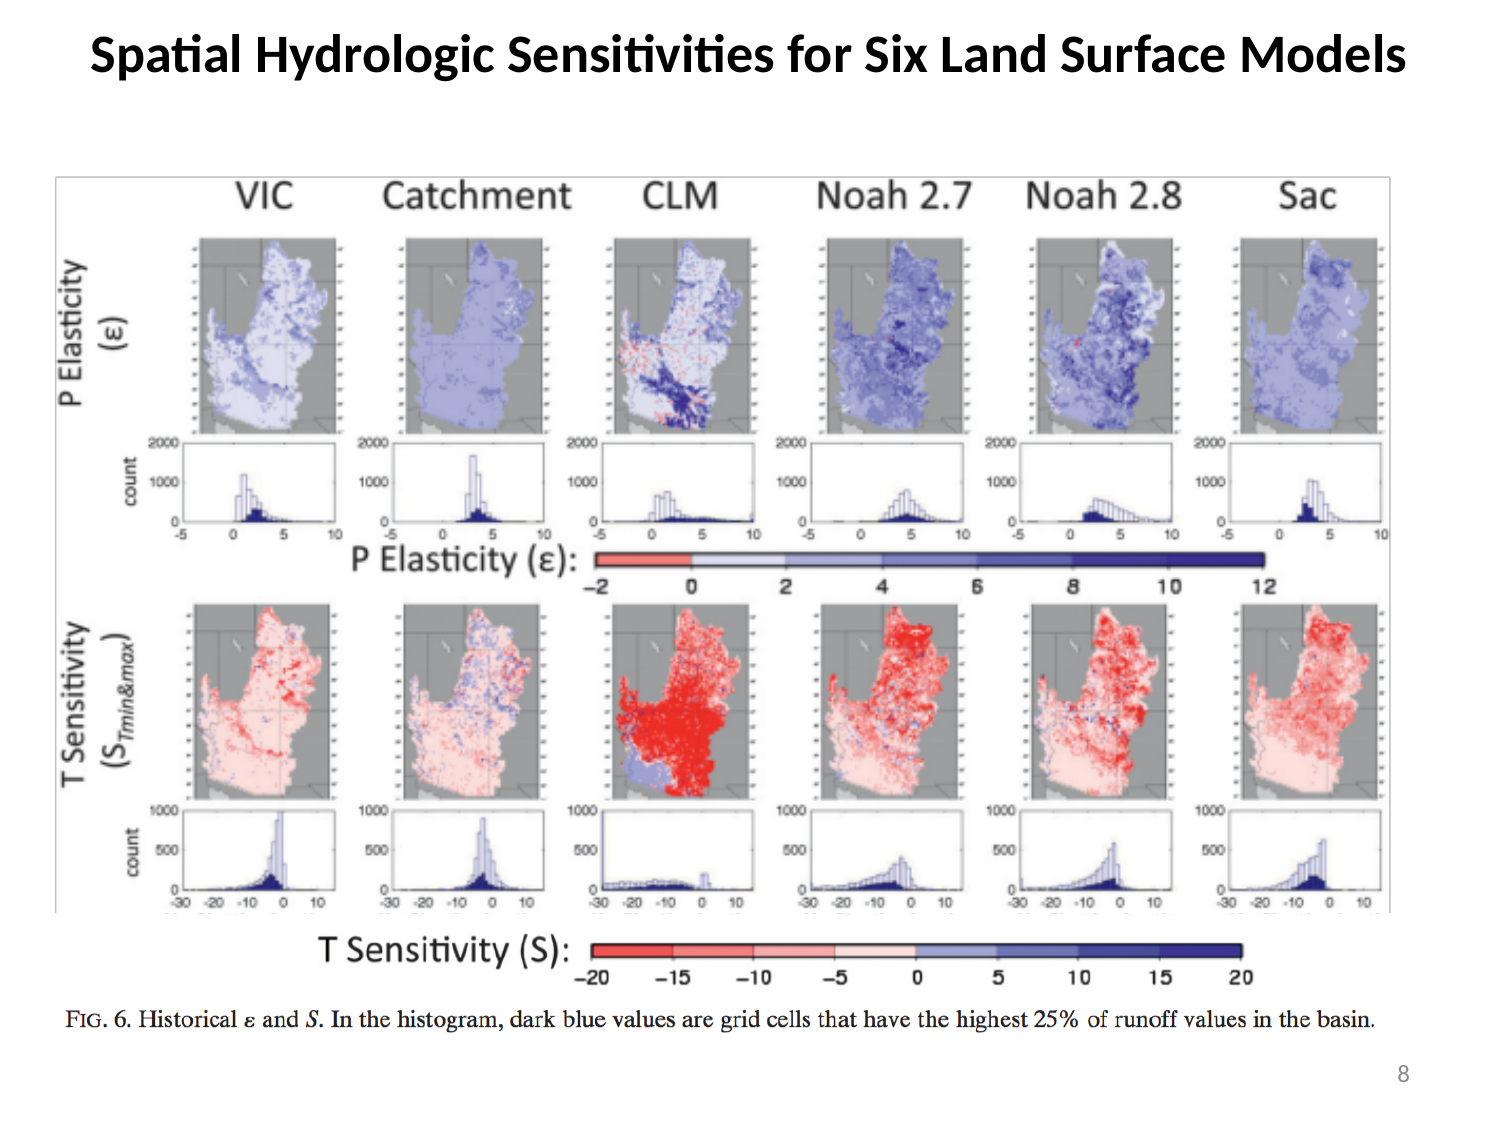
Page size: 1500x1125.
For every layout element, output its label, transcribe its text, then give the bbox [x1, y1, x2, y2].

slide_number 8 [1074, 1055, 1425, 1103]
picture [0, 155, 1500, 1048]
text_box Spatial Hydrologic Sensitivities for Six Land Surface Models [0, 10, 1500, 91]
